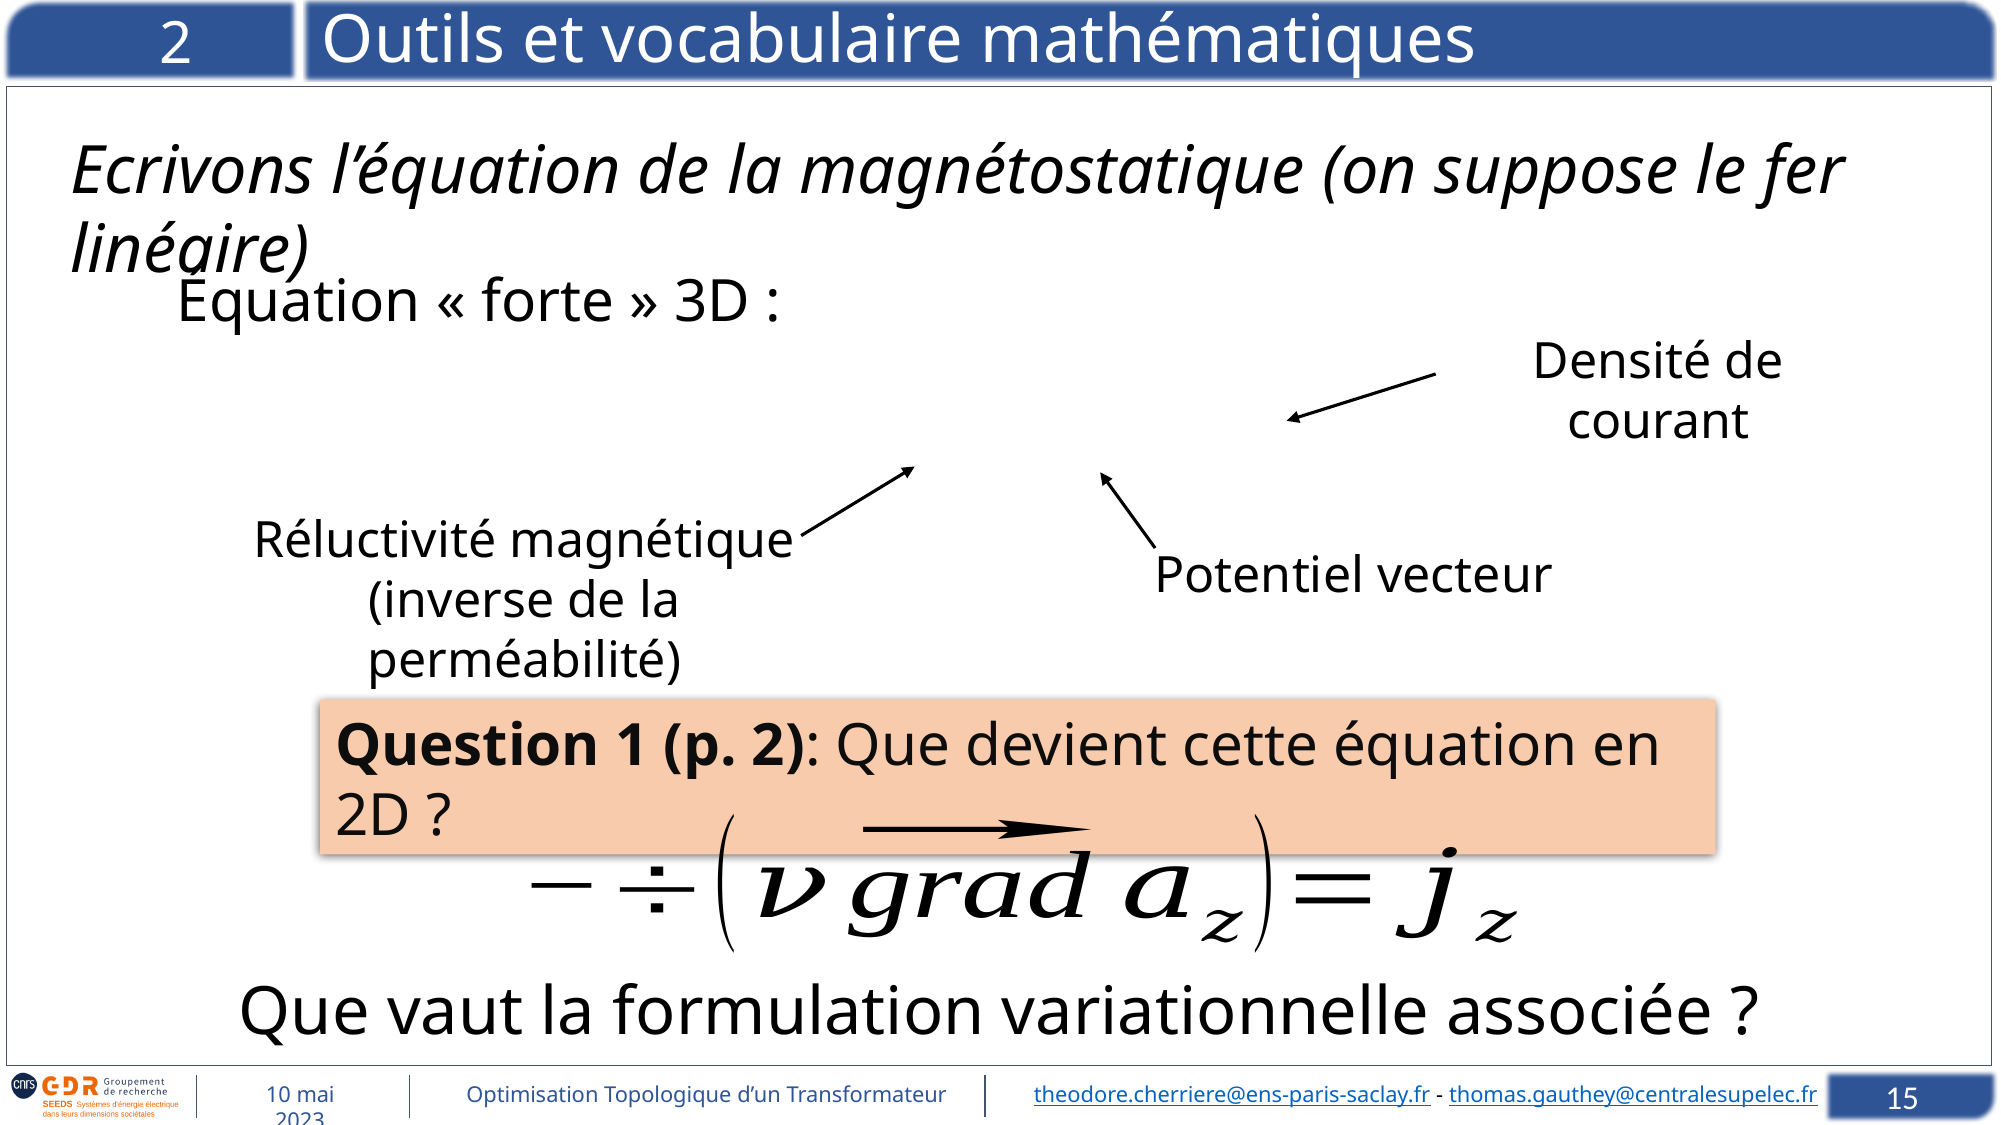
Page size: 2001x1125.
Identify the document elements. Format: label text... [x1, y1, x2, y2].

text_box Ecrivons l’équation de la magnétostatique (on suppose le fer linéaire) [55, 118, 1945, 294]
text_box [206, 466, 915, 637]
list 2 [55, 5, 297, 84]
text_box Que vaut la formulation variationnelle associée ? [219, 960, 1781, 1056]
picture [10, 1069, 180, 1119]
text_box Question 1 (p. 2): Que devient cette équation en 2D ? [320, 699, 1716, 855]
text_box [1100, 472, 1571, 681]
slide_number 15 [1870, 1068, 1968, 1125]
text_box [1286, 321, 1893, 421]
title Outils et vocabulaire mathématiques [307, 0, 1945, 83]
